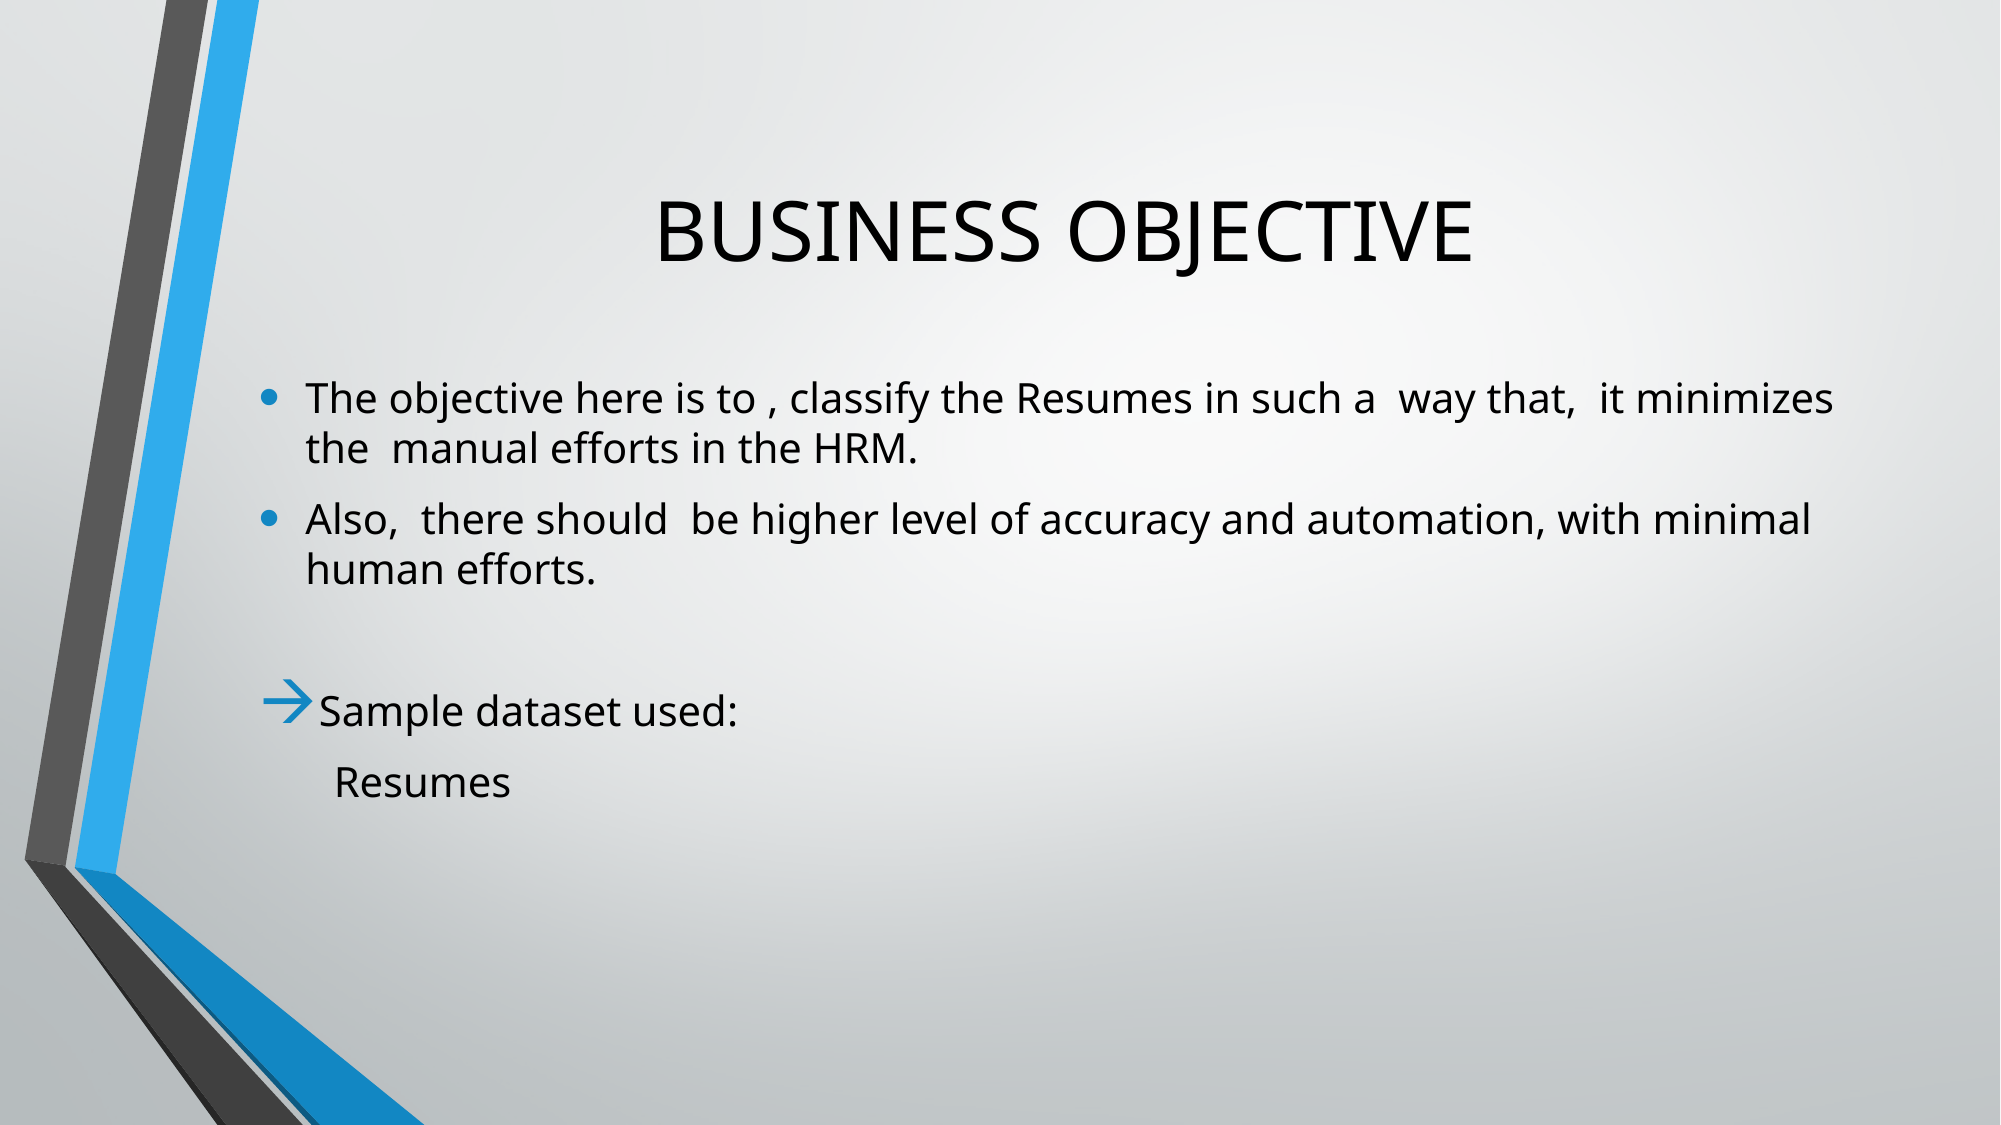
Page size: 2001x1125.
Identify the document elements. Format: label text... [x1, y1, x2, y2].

list The objective here is to , classify the Resumes in such a way that, it minimizes the manual efforts in the HRM. Also, there should be higher level of accuracy and automation, with minimal human efforts. Sample dataset used: Resumes [243, 309, 1887, 950]
title BUSINESS OBJECTIVE [243, 112, 1887, 309]
